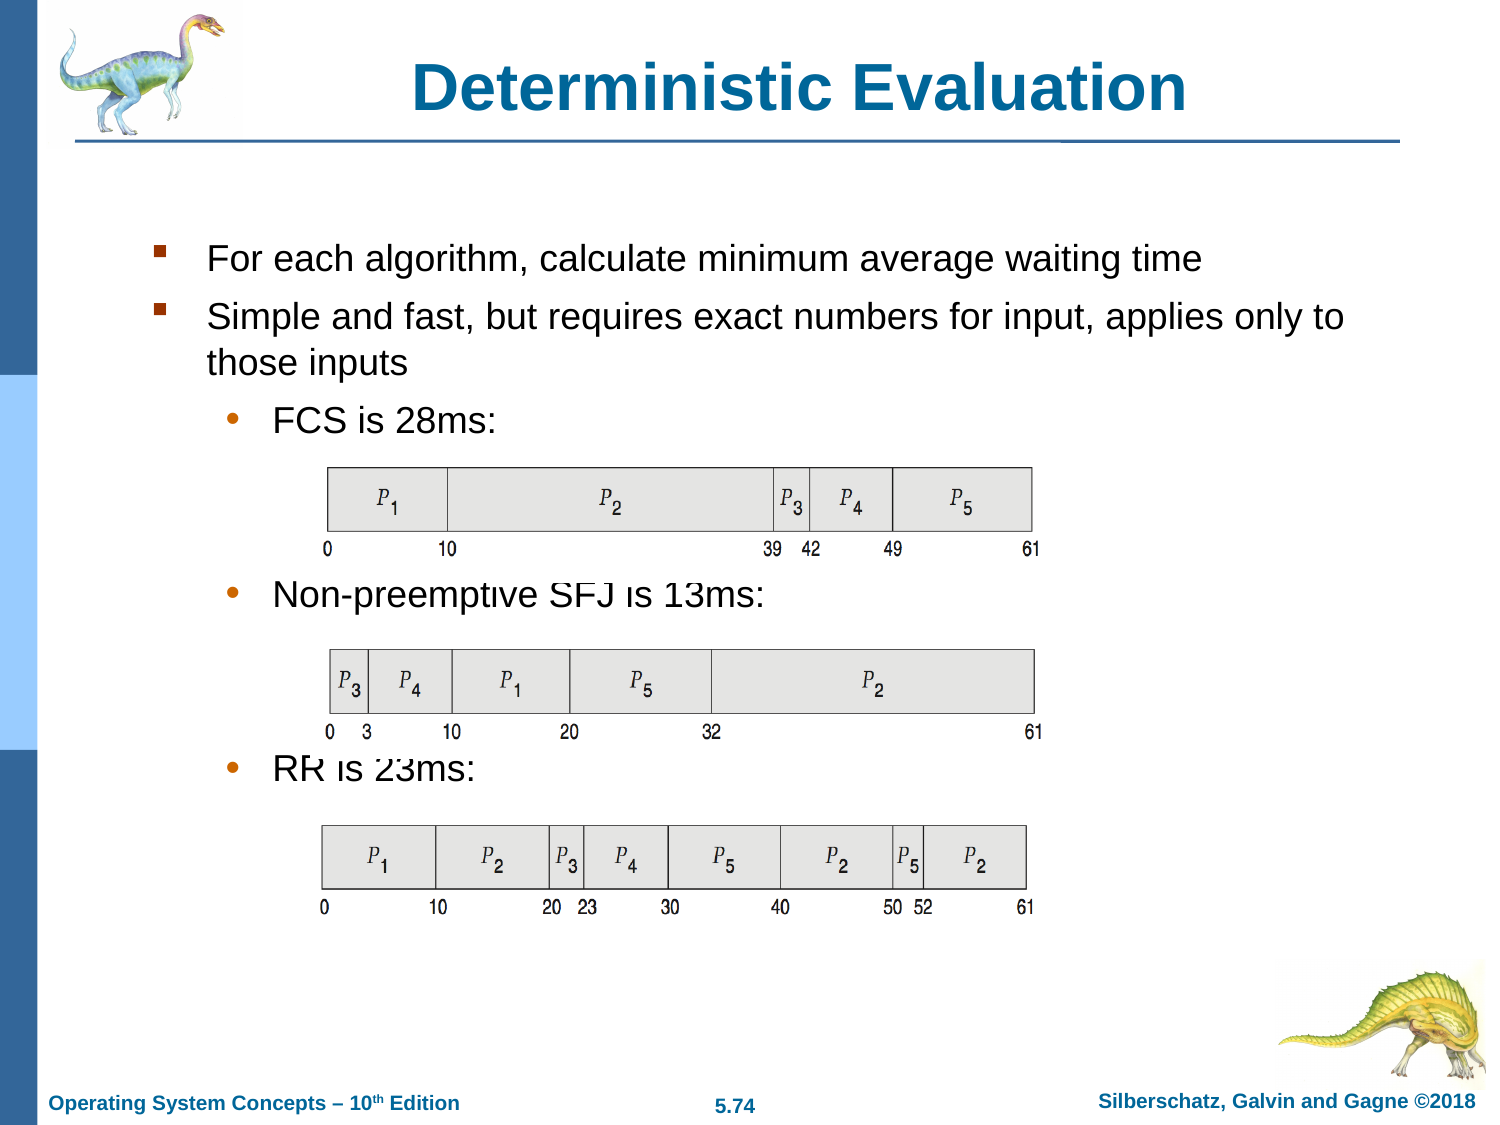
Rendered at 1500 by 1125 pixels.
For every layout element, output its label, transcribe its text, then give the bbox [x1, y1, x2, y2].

picture [317, 446, 1047, 583]
title Deterministic Evaluation [175, 36, 1425, 131]
picture [1275, 959, 1486, 1090]
list For each algorithm, calculate minimum average waiting time Simple and fast, but requires exact numbers for input, applies only to those inputs FCS is 28ms: Non-preemptive SFJ is 13ms: RR is 23ms: [135, 226, 1377, 989]
picture [311, 803, 1041, 928]
picture [46, 0, 243, 149]
picture [310, 631, 1054, 759]
